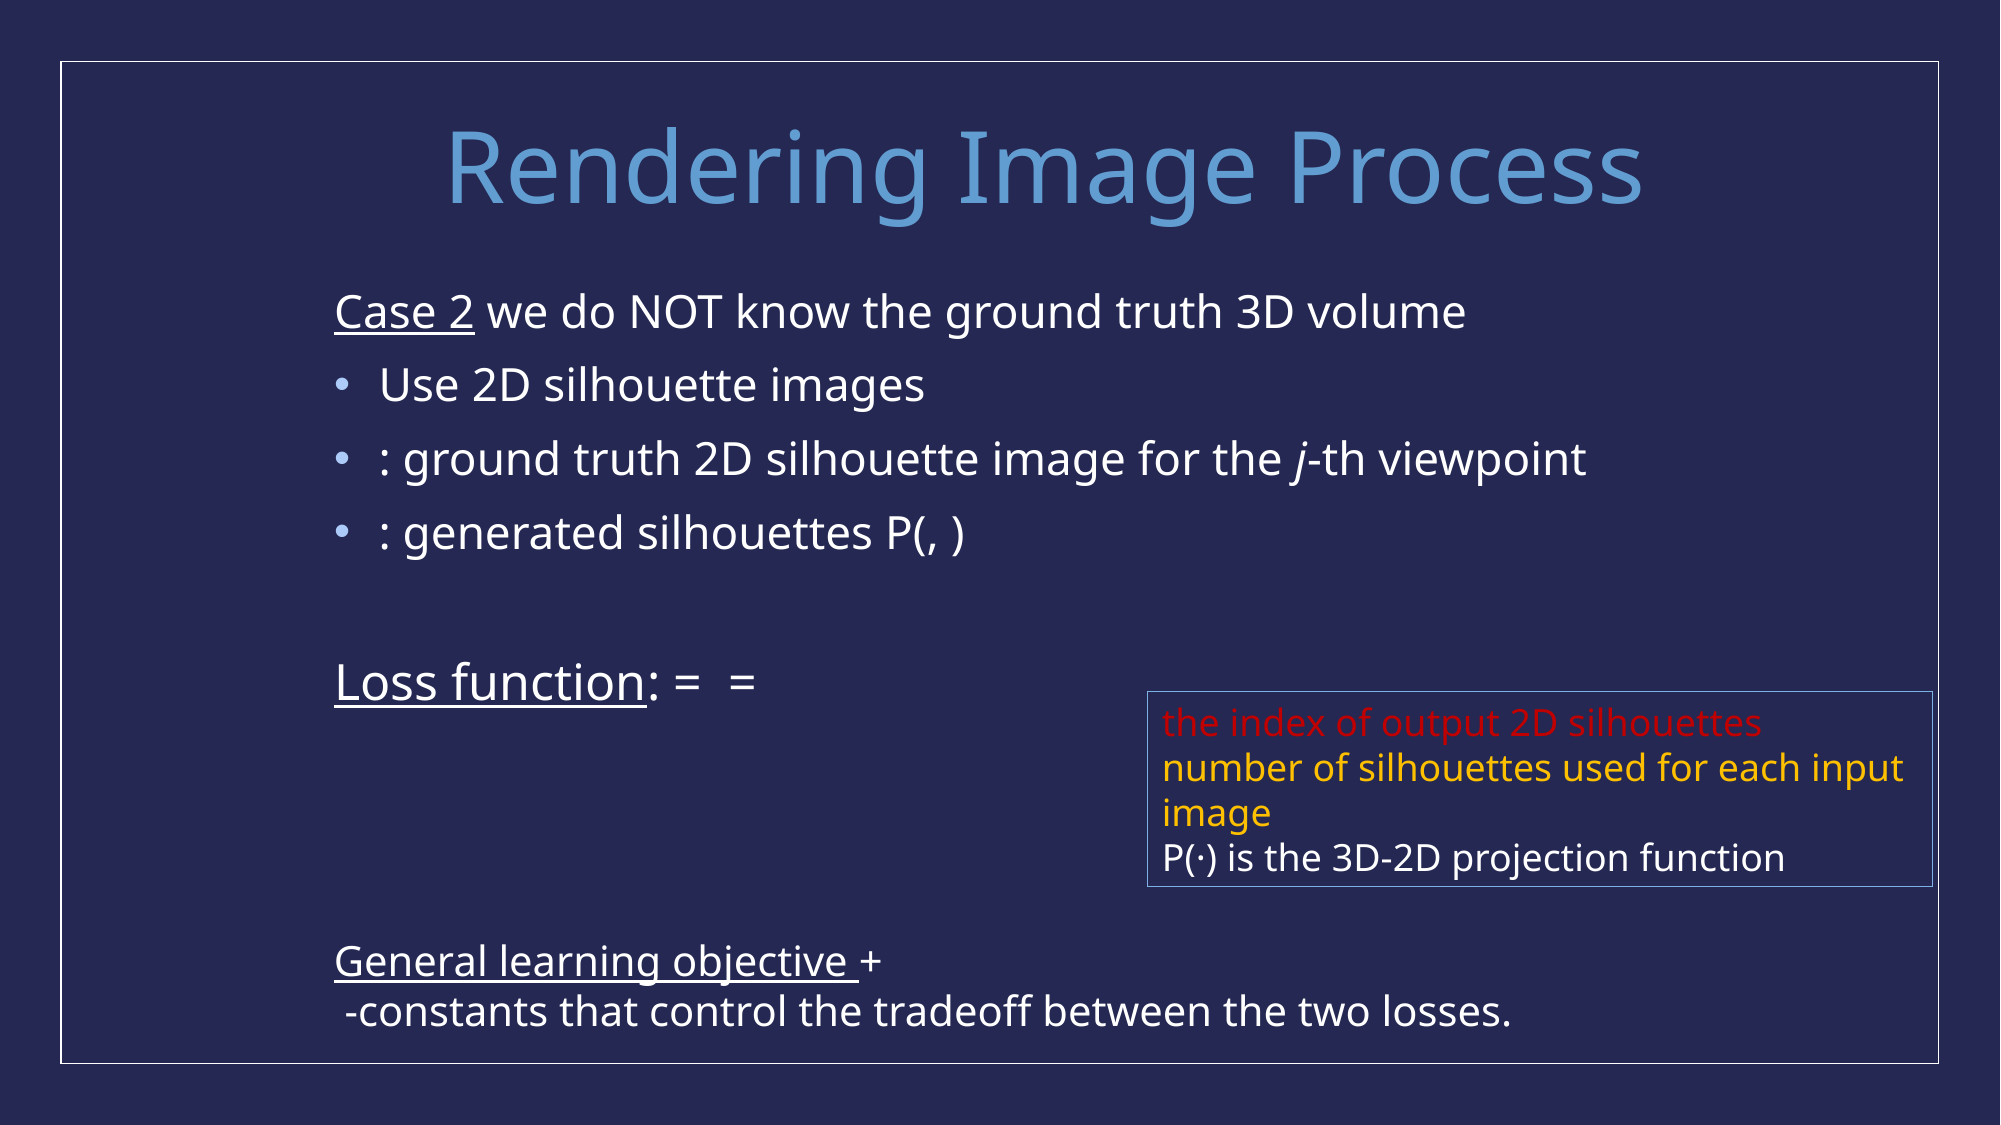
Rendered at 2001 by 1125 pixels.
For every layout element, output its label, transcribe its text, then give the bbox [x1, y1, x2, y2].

title Rendering Image Process [291, 51, 1799, 290]
text_box the index of output 2D silhouettes number of silhouettes used for each input image P(·) is the 3D-2D projection function [1147, 691, 1933, 887]
